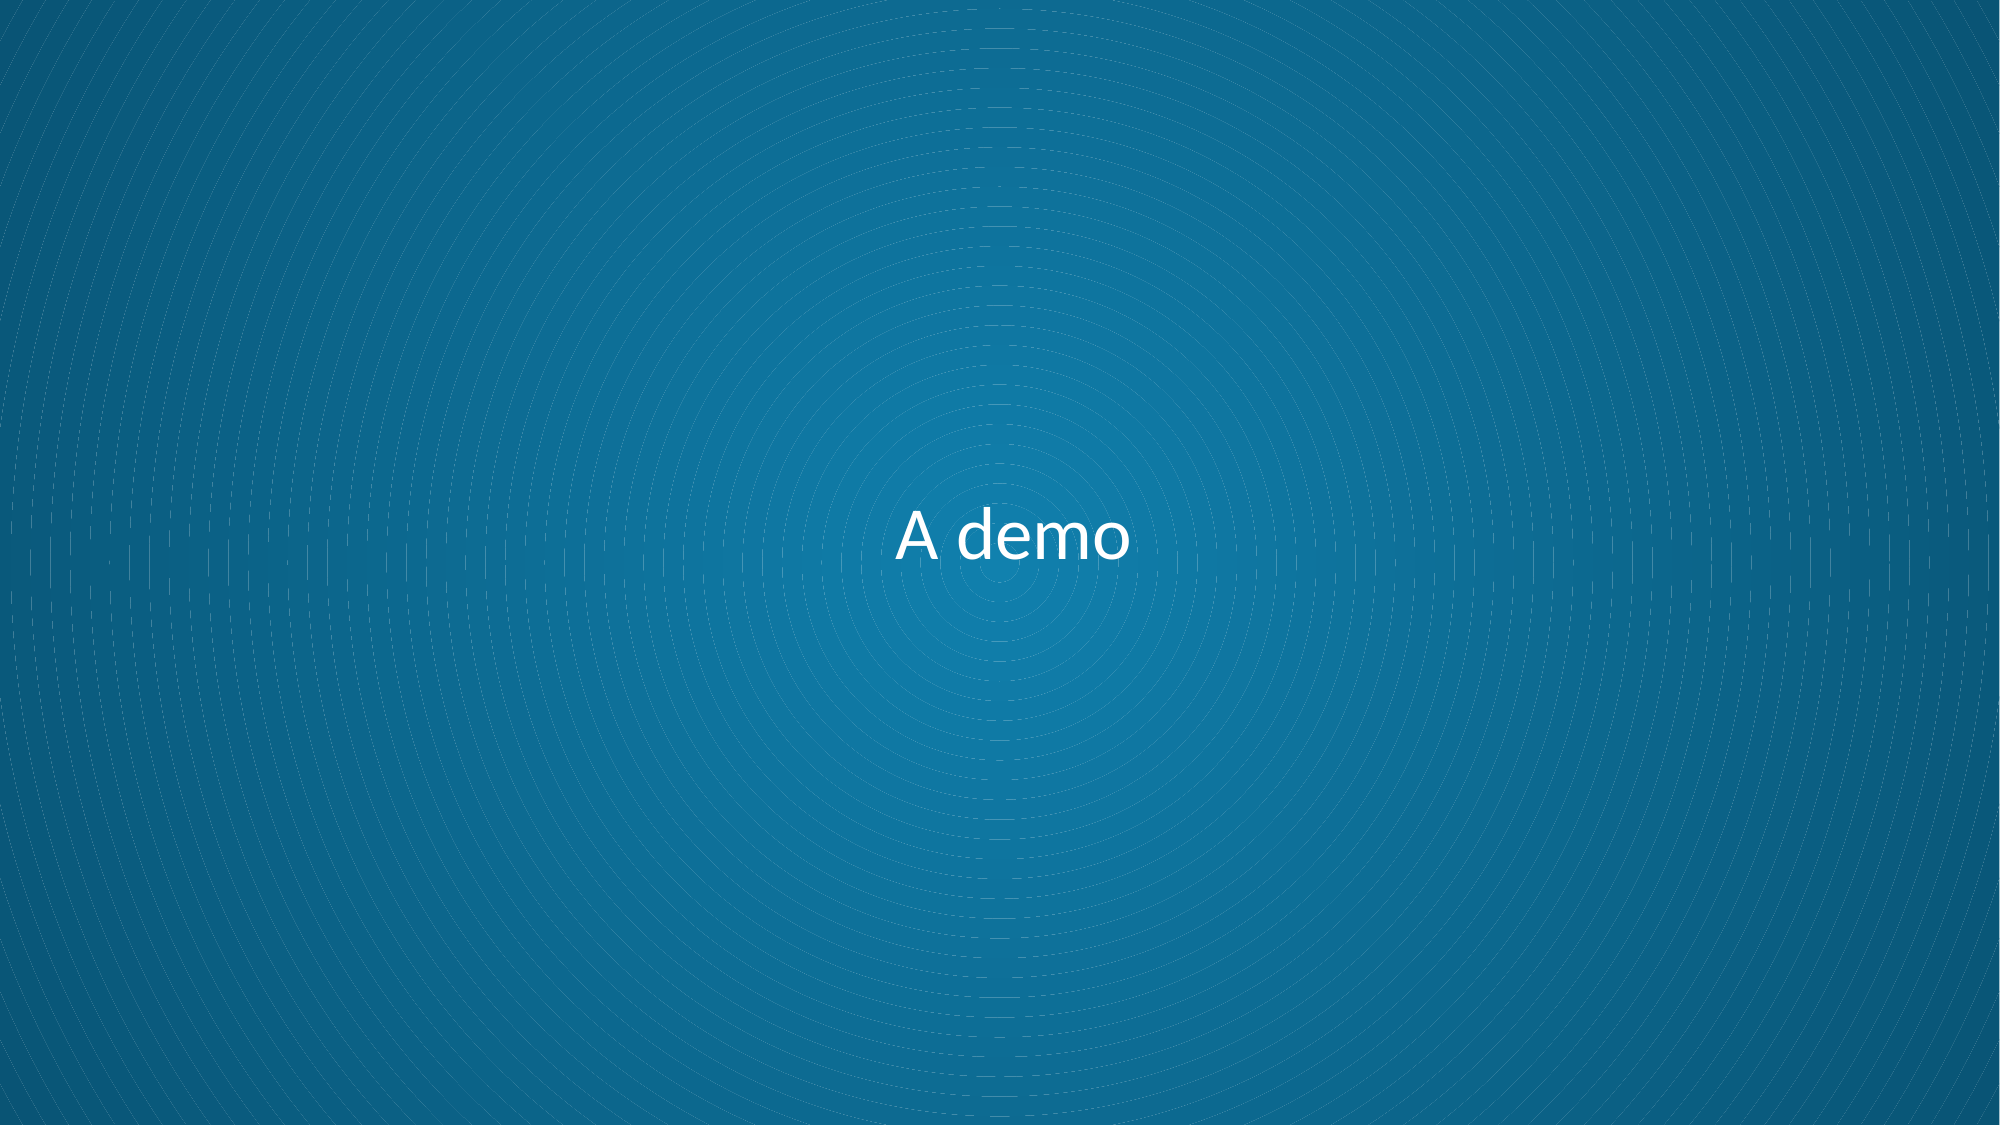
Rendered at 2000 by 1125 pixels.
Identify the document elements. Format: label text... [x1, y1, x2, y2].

title A demo [527, 470, 1501, 588]
